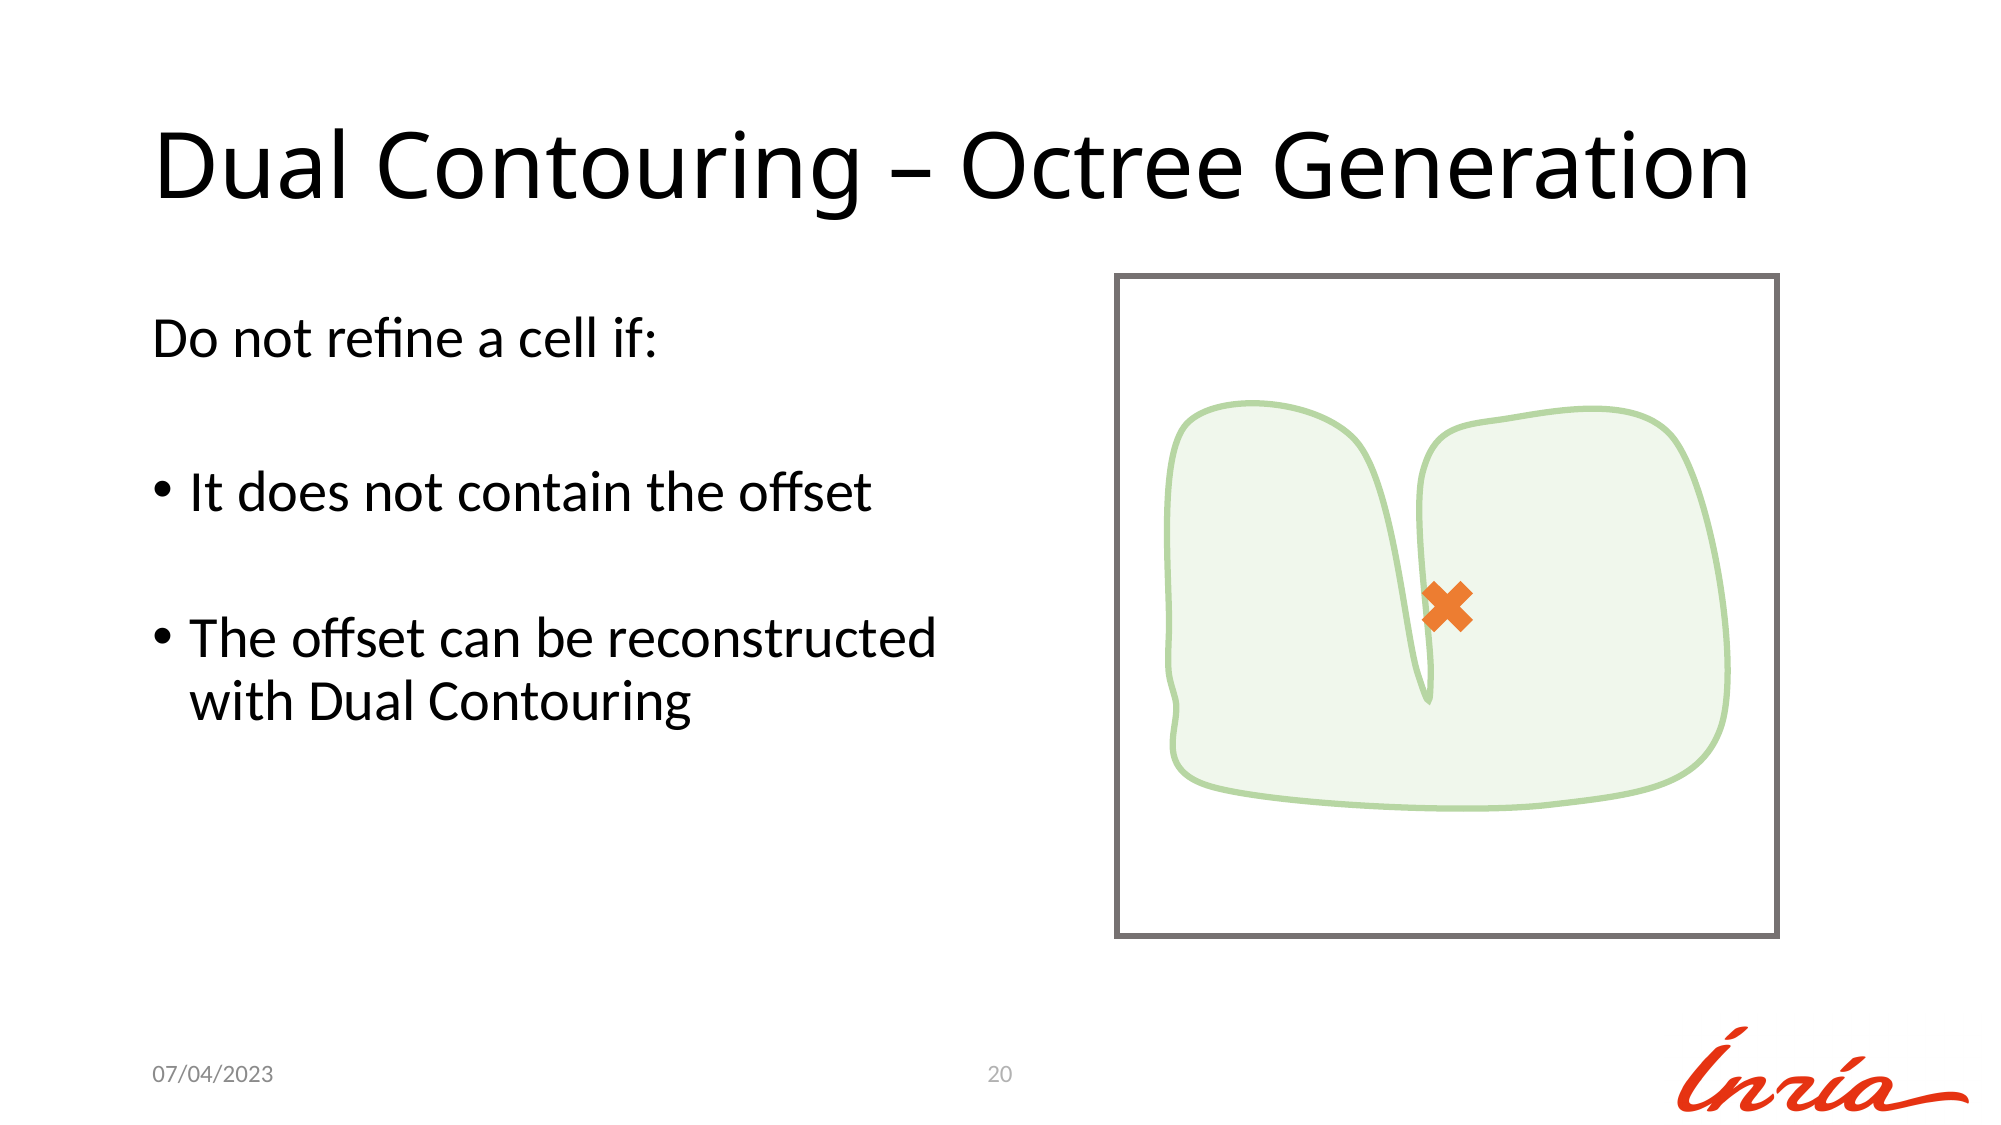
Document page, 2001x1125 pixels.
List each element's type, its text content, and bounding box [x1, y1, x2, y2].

text_box [1116, 275, 1778, 937]
picture [1664, 1013, 1982, 1125]
title Dual Contouring – Octree Generation [137, 59, 1863, 278]
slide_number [137, 1042, 588, 1103]
list Do not refine a cell if: It does not contain the offset The offset can be reconstructed with Dual Contouring [137, 299, 988, 1014]
slide_number 20 [662, 1042, 1338, 1103]
text_box [1420, 579, 1475, 634]
